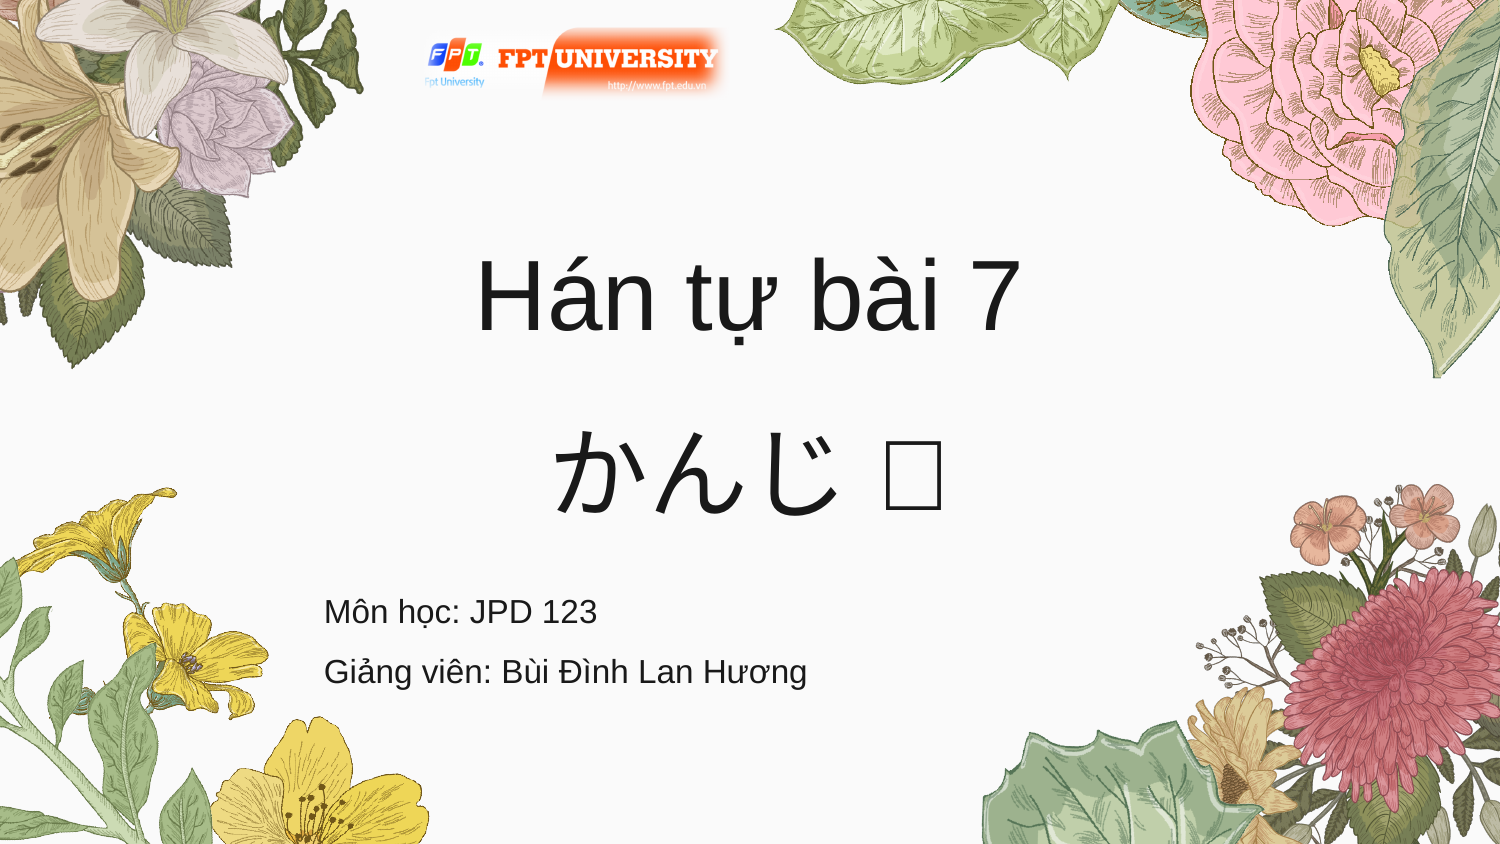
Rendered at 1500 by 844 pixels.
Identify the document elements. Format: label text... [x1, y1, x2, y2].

subtitle Môn học: JPD 123 Giảng viên: Bùi Đình Lan Hương [283, 555, 1217, 680]
picture [0, 0, 1500, 844]
title Hán tự bài 7 かんじ  [283, 207, 1217, 546]
